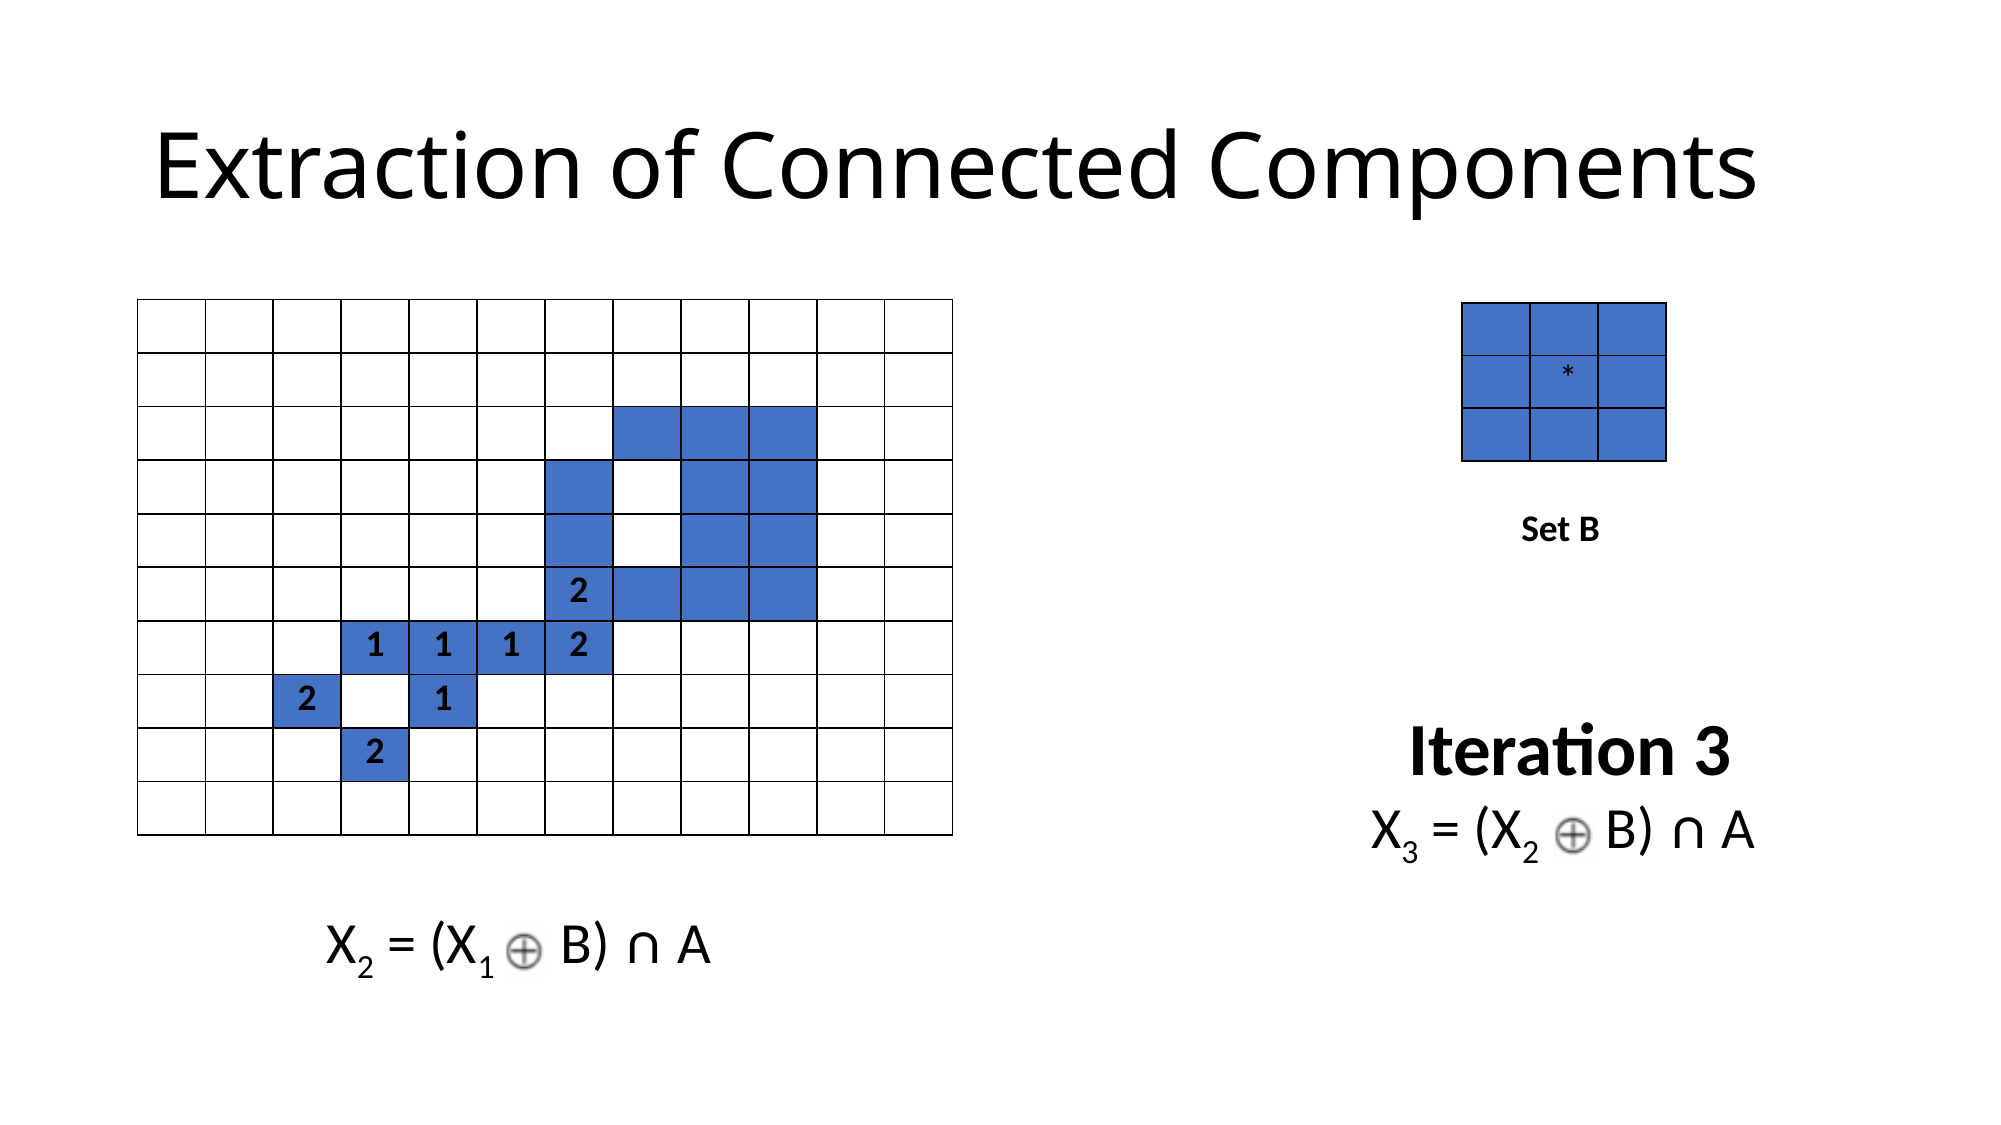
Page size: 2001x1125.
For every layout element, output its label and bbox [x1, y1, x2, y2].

table_cell [138, 675, 205, 727]
table_cell [546, 622, 612, 674]
table_cell [274, 675, 340, 722]
table_cell [614, 407, 680, 459]
table_cell [885, 622, 952, 674]
table_cell [410, 354, 476, 406]
table_cell [206, 782, 223, 834]
table_cell [818, 354, 884, 406]
table_cell [206, 622, 272, 674]
table_cell [750, 622, 816, 674]
table_cell [206, 461, 272, 513]
table_cell [885, 354, 952, 406]
table_cell [138, 568, 205, 620]
title [137, 59, 1863, 278]
table_cell [885, 407, 952, 459]
table_cell [342, 622, 408, 674]
table_cell [885, 568, 952, 620]
table_cell [750, 407, 816, 459]
table_cell [614, 515, 680, 566]
table_cell [682, 675, 748, 722]
table_cell [682, 407, 748, 459]
table_cell [410, 515, 476, 566]
table_header [682, 300, 748, 352]
table_cell [478, 675, 544, 722]
table_cell [1599, 356, 1665, 407]
table_cell [206, 675, 272, 727]
table_cell [478, 568, 544, 620]
table_header [1531, 304, 1597, 355]
table_header [206, 300, 272, 352]
table_cell [750, 568, 816, 620]
table_cell [342, 568, 408, 620]
table_cell [546, 568, 612, 620]
table_cell [342, 407, 408, 459]
table_cell [274, 515, 340, 566]
table_cell [478, 461, 544, 513]
table_cell [750, 461, 816, 513]
table_header [546, 300, 612, 352]
table_cell [342, 461, 408, 513]
table_cell [614, 461, 680, 513]
table_cell [885, 461, 952, 513]
table_cell [614, 568, 680, 620]
table_cell [682, 354, 748, 406]
table_cell [682, 622, 748, 674]
table_cell [818, 568, 884, 620]
table_cell [682, 568, 748, 620]
table_cell [206, 568, 272, 620]
table_cell [818, 407, 884, 459]
table_cell [342, 515, 408, 566]
table_cell [206, 407, 272, 459]
table_header [614, 300, 680, 352]
table_cell [614, 354, 680, 406]
table_cell [546, 461, 612, 513]
table_cell [478, 515, 544, 566]
table_cell [614, 622, 680, 674]
table_cell [1463, 409, 1529, 450]
table_cell [206, 729, 223, 781]
table_cell [478, 407, 544, 459]
table_cell [750, 354, 816, 406]
table_cell [1531, 356, 1597, 407]
table_cell [818, 515, 884, 566]
table_cell [750, 515, 816, 566]
table_cell [274, 354, 340, 406]
table_header [1599, 304, 1665, 355]
table_cell [410, 407, 476, 459]
table_header [138, 300, 205, 352]
table_cell [1599, 409, 1665, 450]
table_cell [614, 675, 680, 722]
table_cell [478, 622, 544, 674]
table_cell [342, 675, 408, 722]
table_cell [885, 515, 952, 566]
table_header [410, 300, 476, 352]
table_cell [206, 354, 272, 406]
table_cell [682, 461, 748, 513]
table_cell [410, 675, 476, 722]
table_header [274, 300, 340, 352]
table_cell [546, 407, 612, 459]
table_header [885, 300, 952, 352]
table_cell [478, 354, 544, 406]
table_cell [885, 729, 952, 781]
table_header [342, 300, 408, 352]
table_header [818, 300, 884, 352]
table_cell [138, 407, 205, 459]
table_cell [410, 568, 476, 620]
table_cell [1531, 409, 1597, 450]
table_cell [138, 622, 205, 674]
picture [505, 924, 546, 980]
table_cell [274, 622, 340, 674]
table_cell [138, 515, 205, 566]
table_cell [410, 622, 476, 674]
table_cell [274, 461, 340, 513]
table_cell [885, 675, 952, 727]
table_cell [546, 515, 612, 566]
table_cell [206, 515, 272, 566]
table_cell [342, 354, 408, 406]
table_header [478, 300, 544, 352]
table_cell [885, 782, 952, 834]
table_header [1463, 304, 1529, 355]
table_cell [274, 568, 340, 620]
table_cell [410, 461, 476, 513]
table_cell [138, 354, 205, 406]
table_cell [138, 729, 205, 781]
picture [1554, 808, 1595, 864]
table_cell [828, 729, 884, 781]
table_cell [1463, 356, 1529, 407]
table_cell [818, 675, 884, 727]
text_box [223, 450, 1872, 1125]
table_cell [546, 675, 612, 722]
table_cell [138, 461, 205, 513]
table_cell [546, 354, 612, 406]
table_cell [274, 407, 340, 459]
table_cell [682, 515, 748, 566]
table_cell [818, 461, 884, 513]
table_cell [818, 622, 884, 674]
table_cell [750, 675, 816, 722]
table_cell [828, 782, 884, 834]
table_header [750, 300, 816, 352]
table_cell [138, 782, 205, 834]
